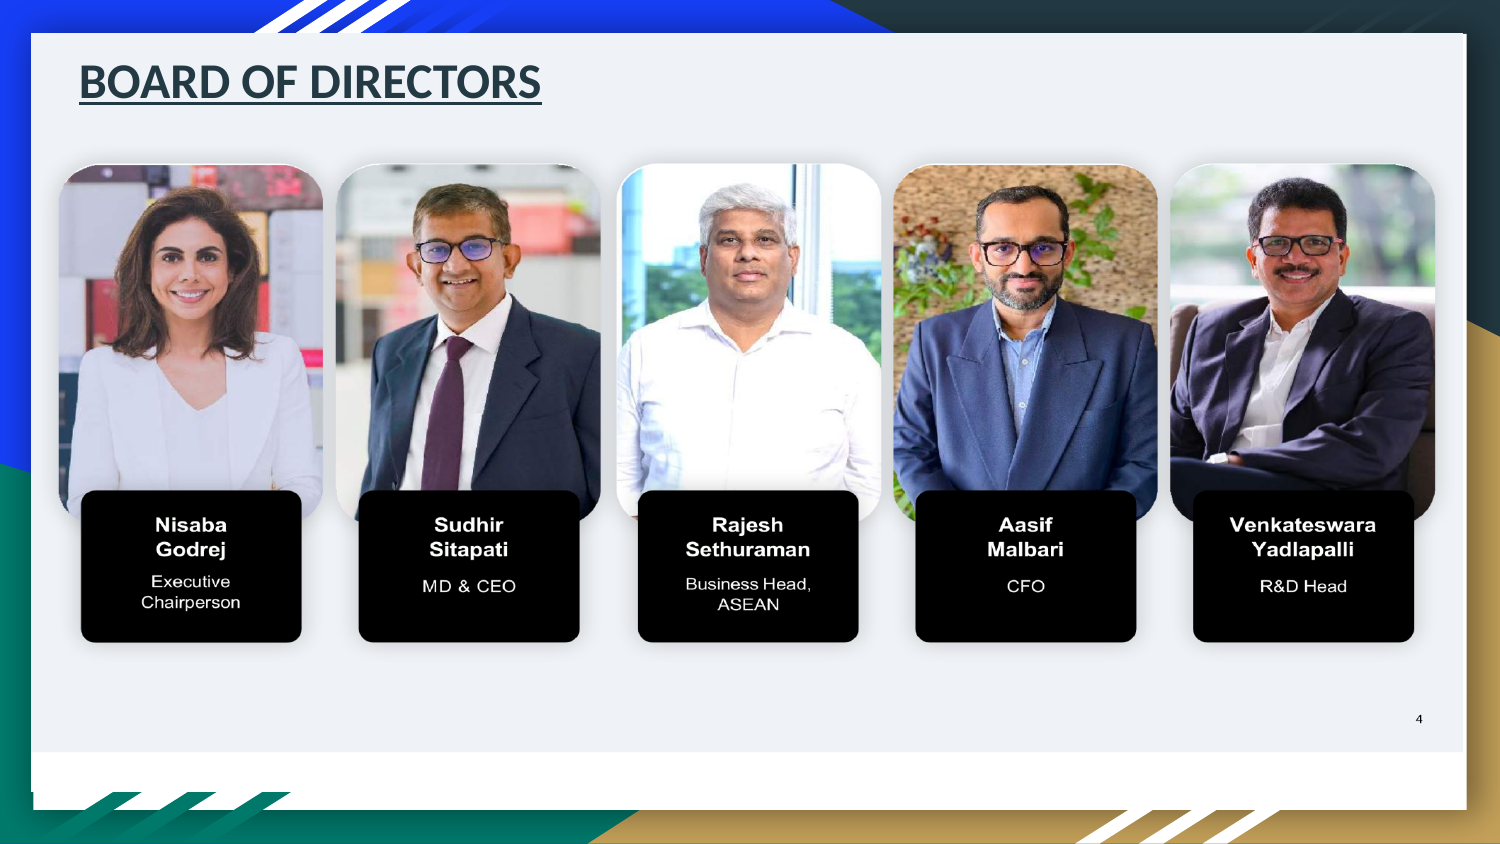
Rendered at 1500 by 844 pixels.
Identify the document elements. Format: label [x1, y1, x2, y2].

picture [30, 33, 1464, 793]
